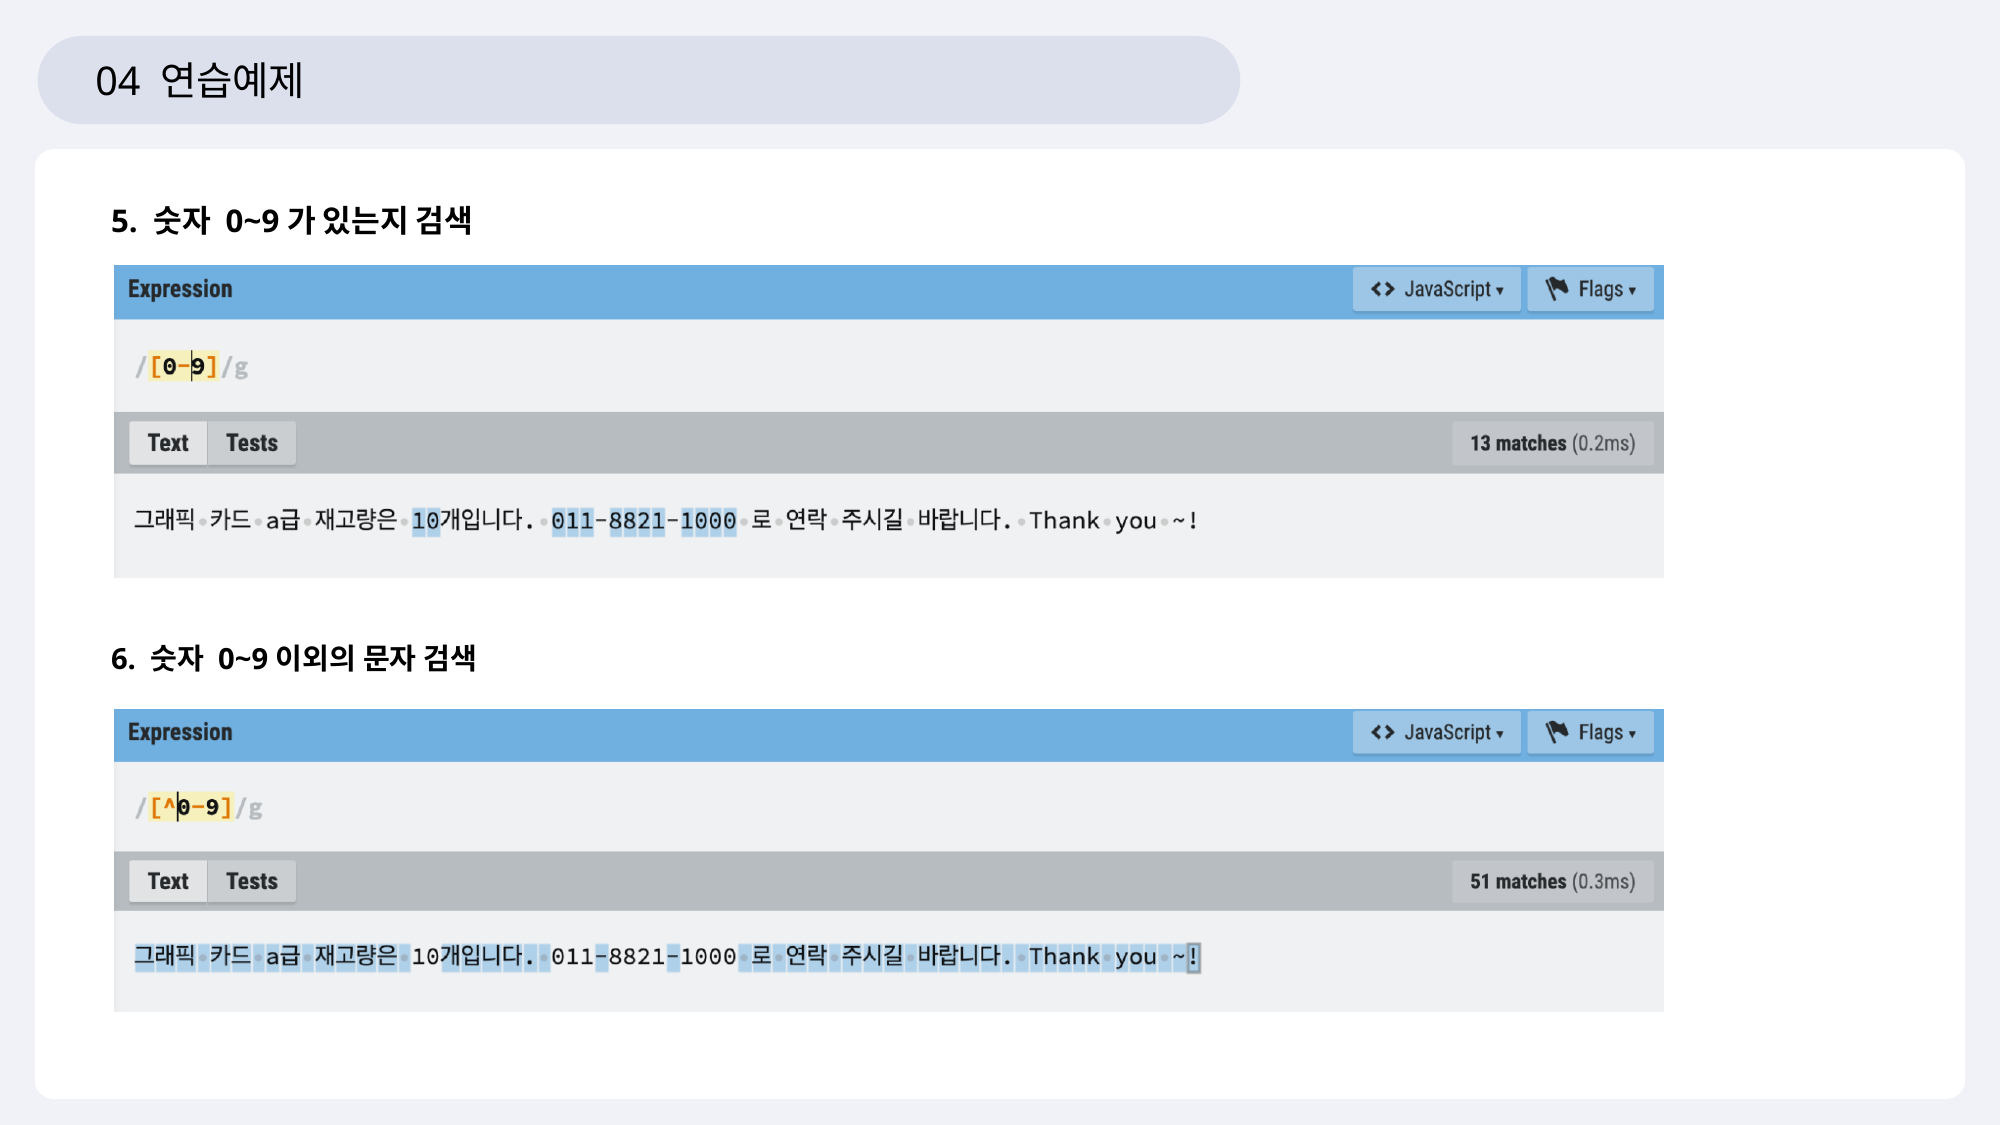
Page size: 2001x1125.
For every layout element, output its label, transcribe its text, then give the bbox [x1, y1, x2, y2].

text_box [34, 149, 1966, 1100]
text_box 5. 숫자 0~9가 있는지 검색 [96, 185, 1716, 254]
picture [113, 265, 1664, 579]
text_box 04 연습예제 [37, 35, 1241, 125]
picture [113, 709, 1664, 1012]
text_box 6. 숫자 0~9이외의 문자 검색 [95, 625, 1571, 691]
